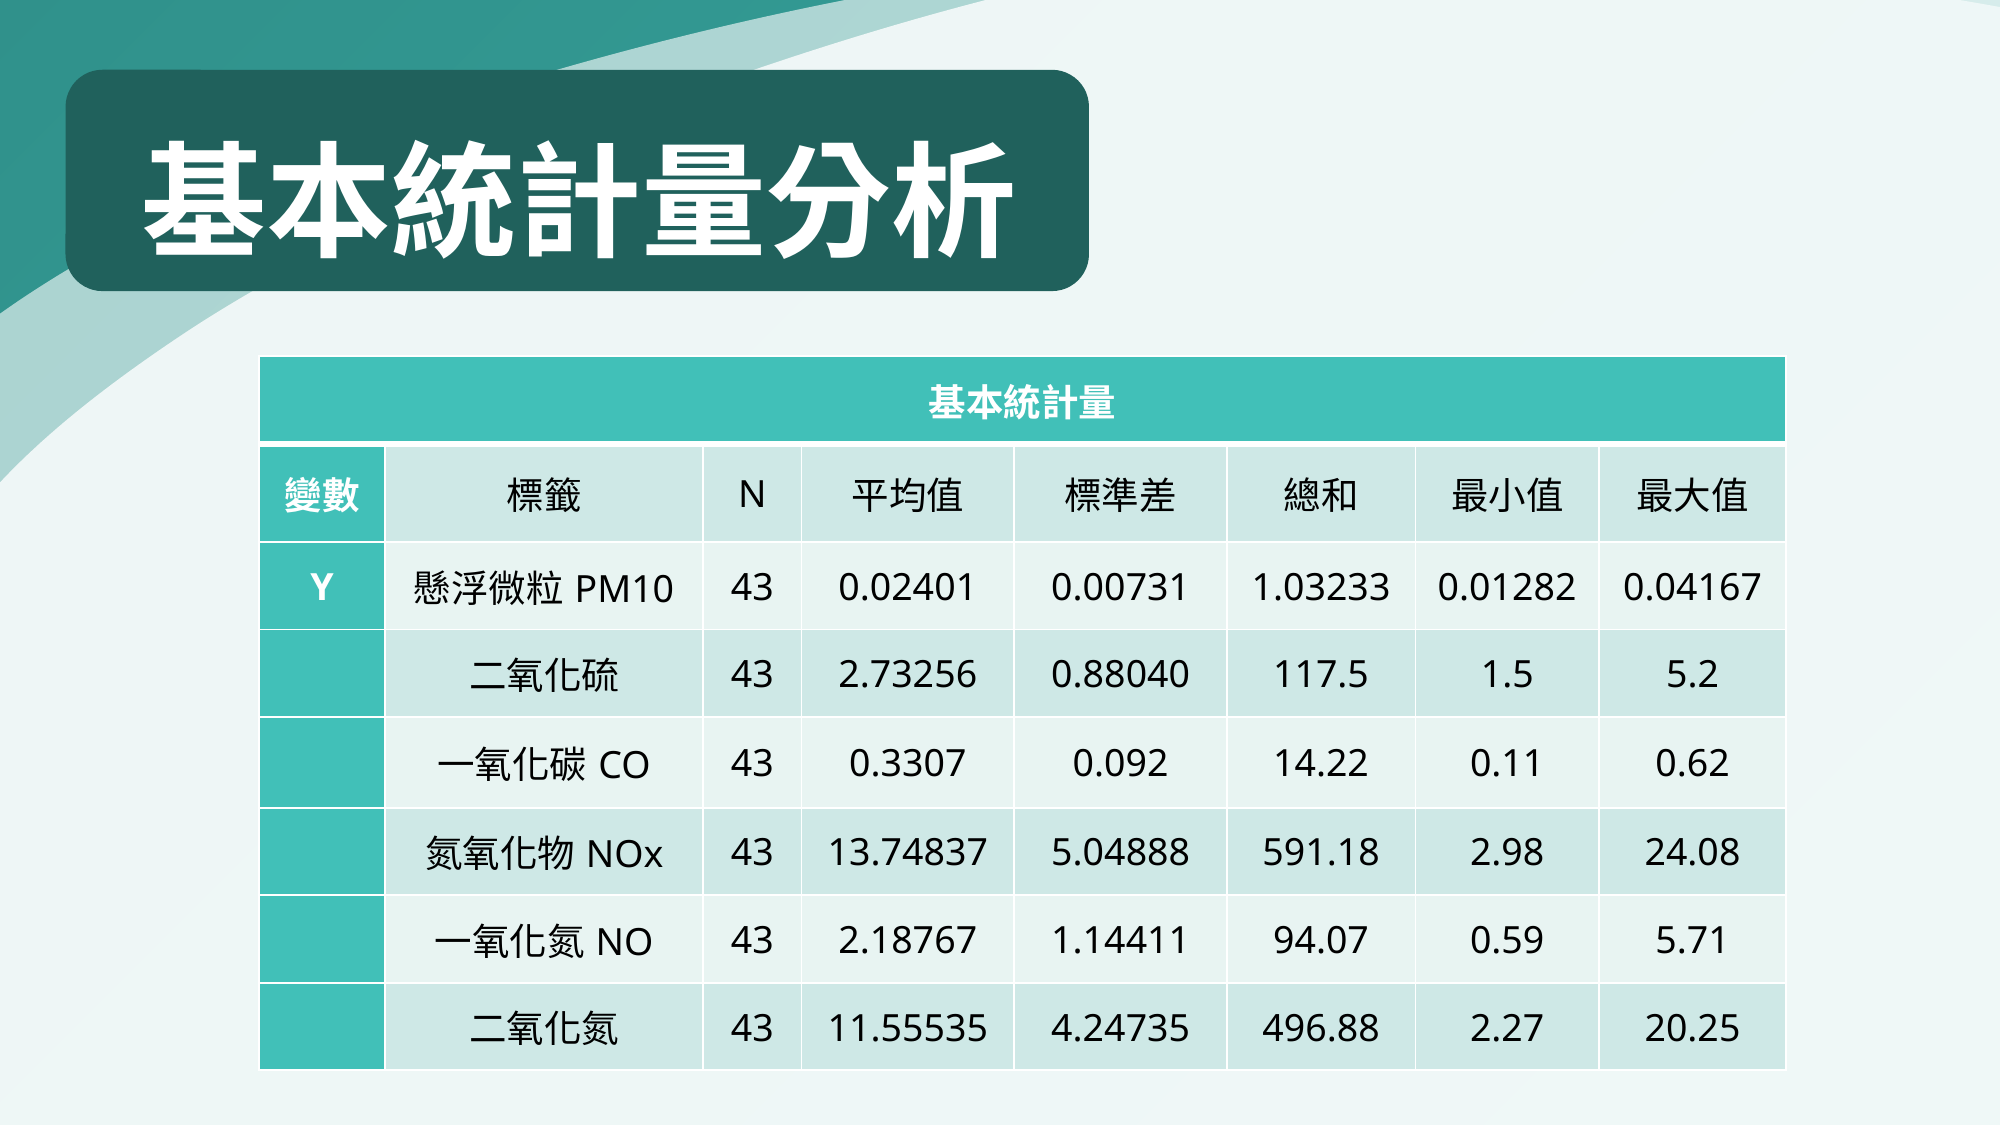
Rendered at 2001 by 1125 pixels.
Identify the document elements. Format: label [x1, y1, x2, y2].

text_box [65, 69, 1089, 292]
